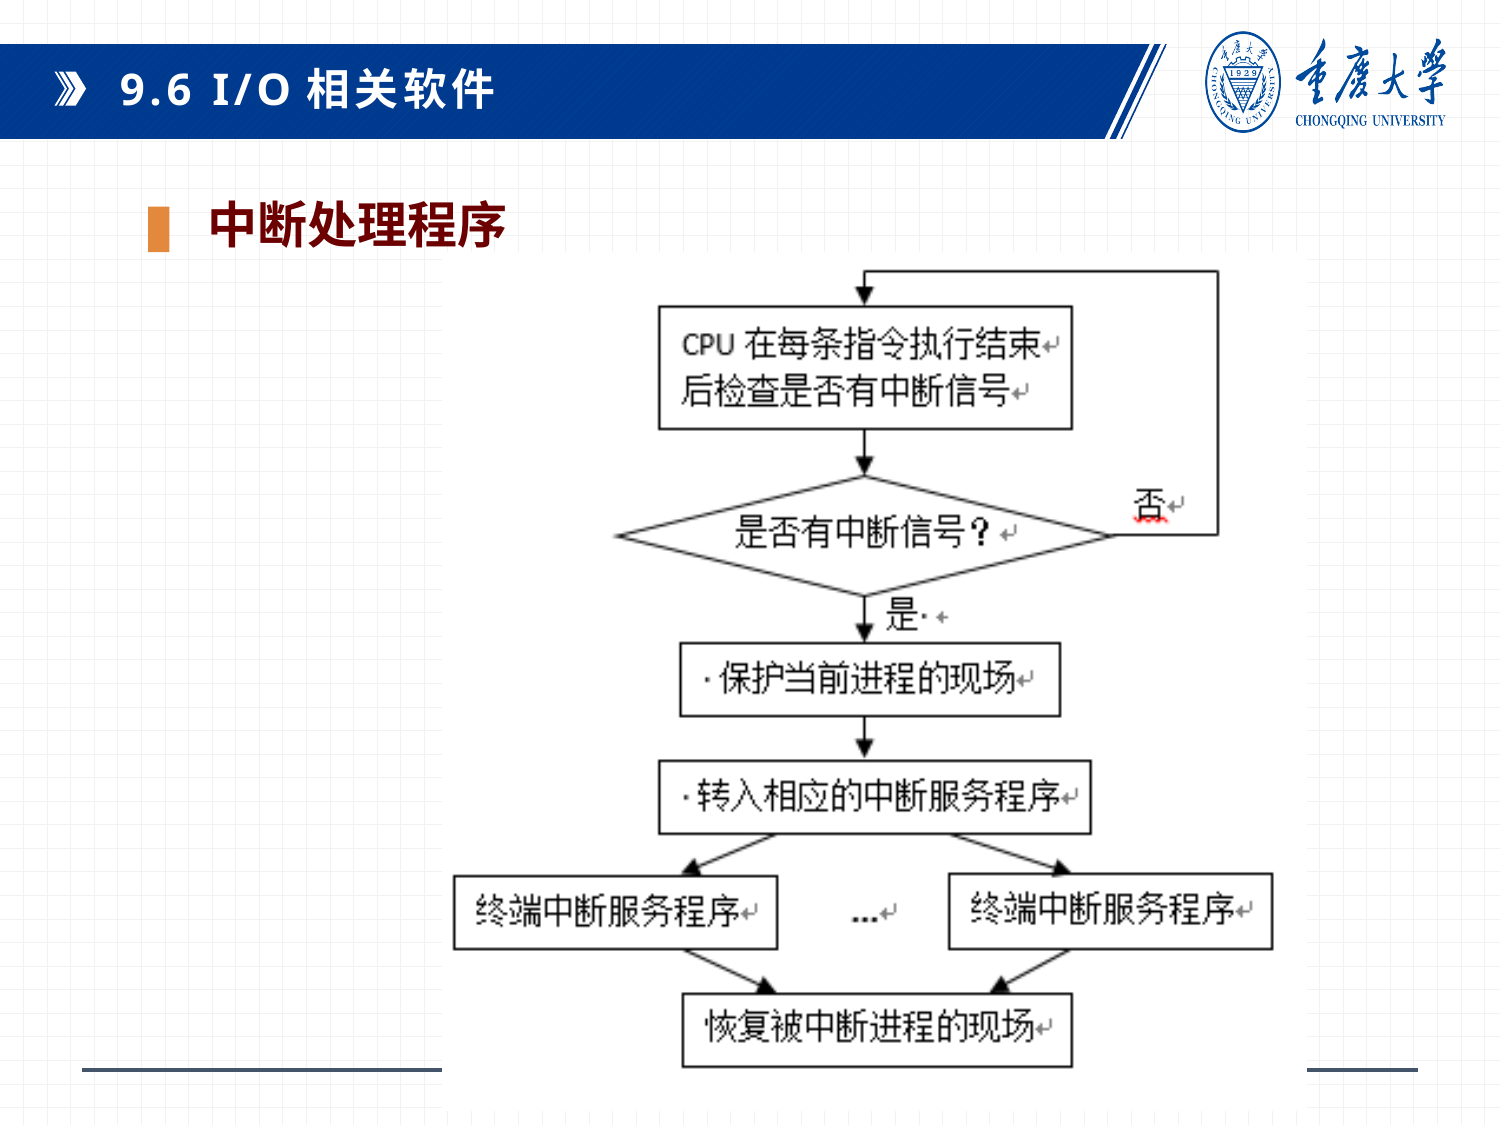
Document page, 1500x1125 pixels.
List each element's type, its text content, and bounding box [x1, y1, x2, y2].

picture [1205, 31, 1446, 133]
text_box [147, 205, 170, 253]
picture [442, 252, 1307, 1112]
list 9.6 I/O相关软件 [104, 60, 781, 144]
list 中断处理程序 [169, 192, 820, 266]
